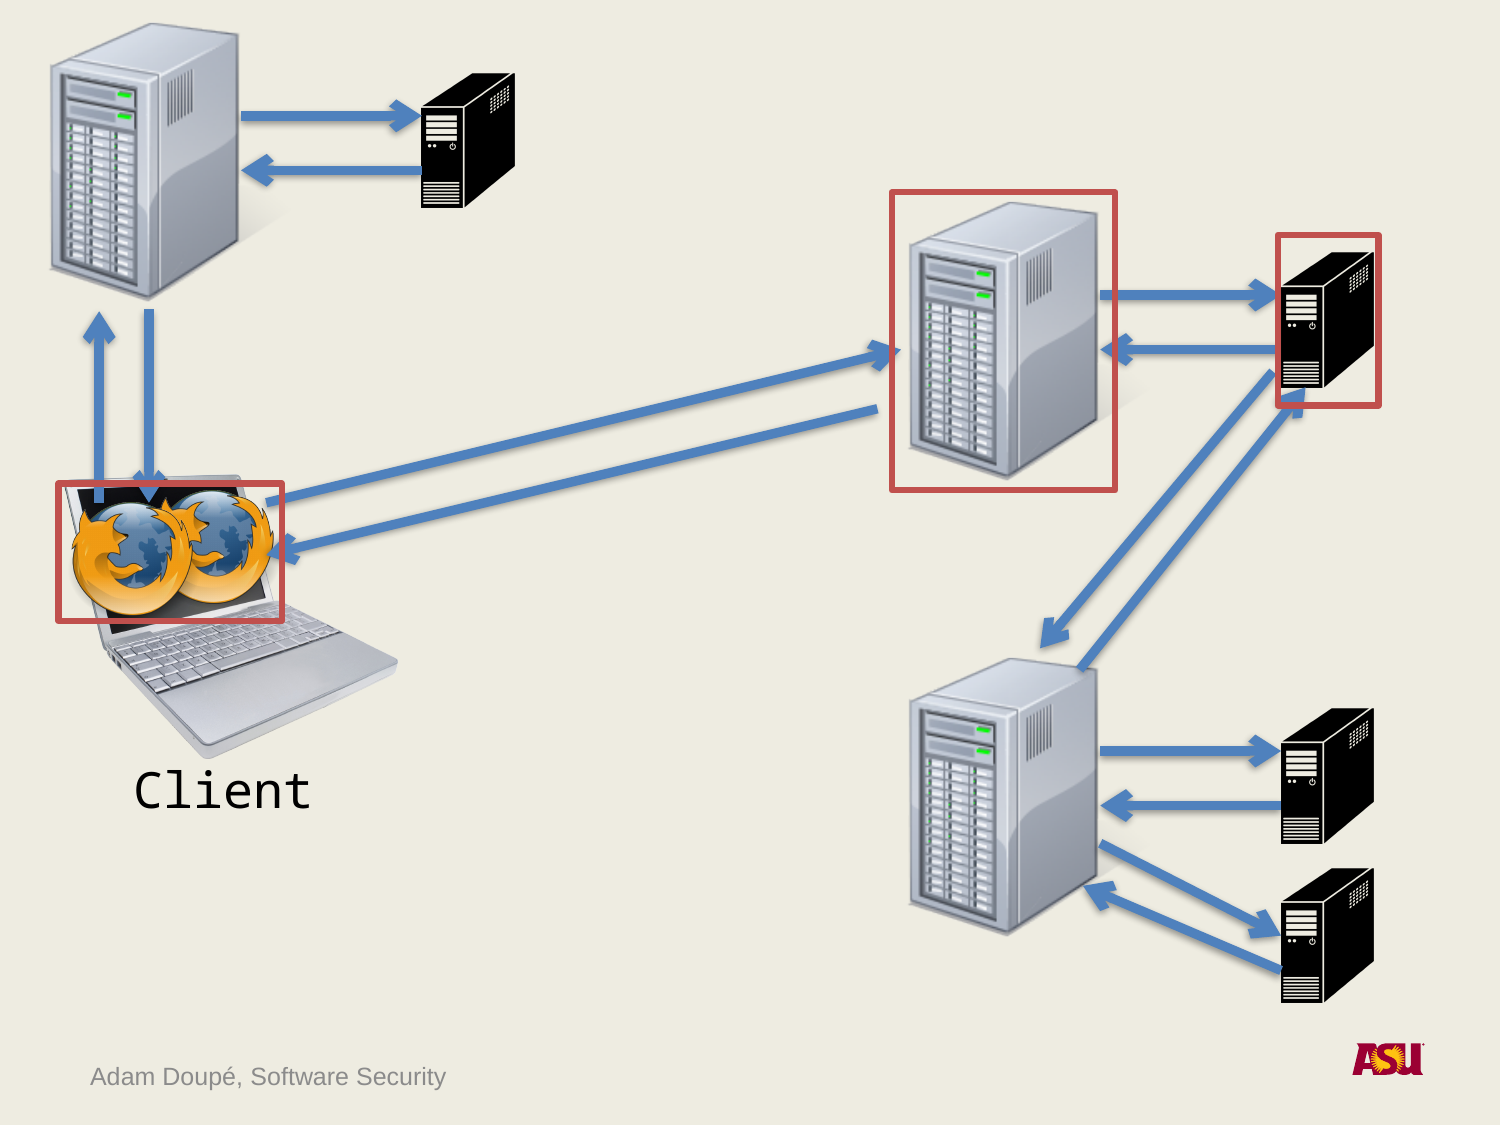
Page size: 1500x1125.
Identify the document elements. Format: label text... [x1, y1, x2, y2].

picture [1280, 708, 1374, 844]
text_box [1082, 885, 1282, 971]
text_box [1276, 233, 1381, 408]
picture [1280, 868, 1374, 1004]
text_box Client [74, 773, 372, 826]
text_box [265, 349, 902, 503]
picture [1280, 252, 1374, 388]
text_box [1079, 386, 1306, 670]
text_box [1039, 371, 1274, 649]
picture [58, 467, 405, 765]
picture [421, 73, 515, 209]
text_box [1099, 842, 1282, 885]
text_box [265, 408, 878, 556]
picture [874, 648, 1174, 947]
picture [874, 192, 1174, 491]
picture [15, 12, 315, 312]
